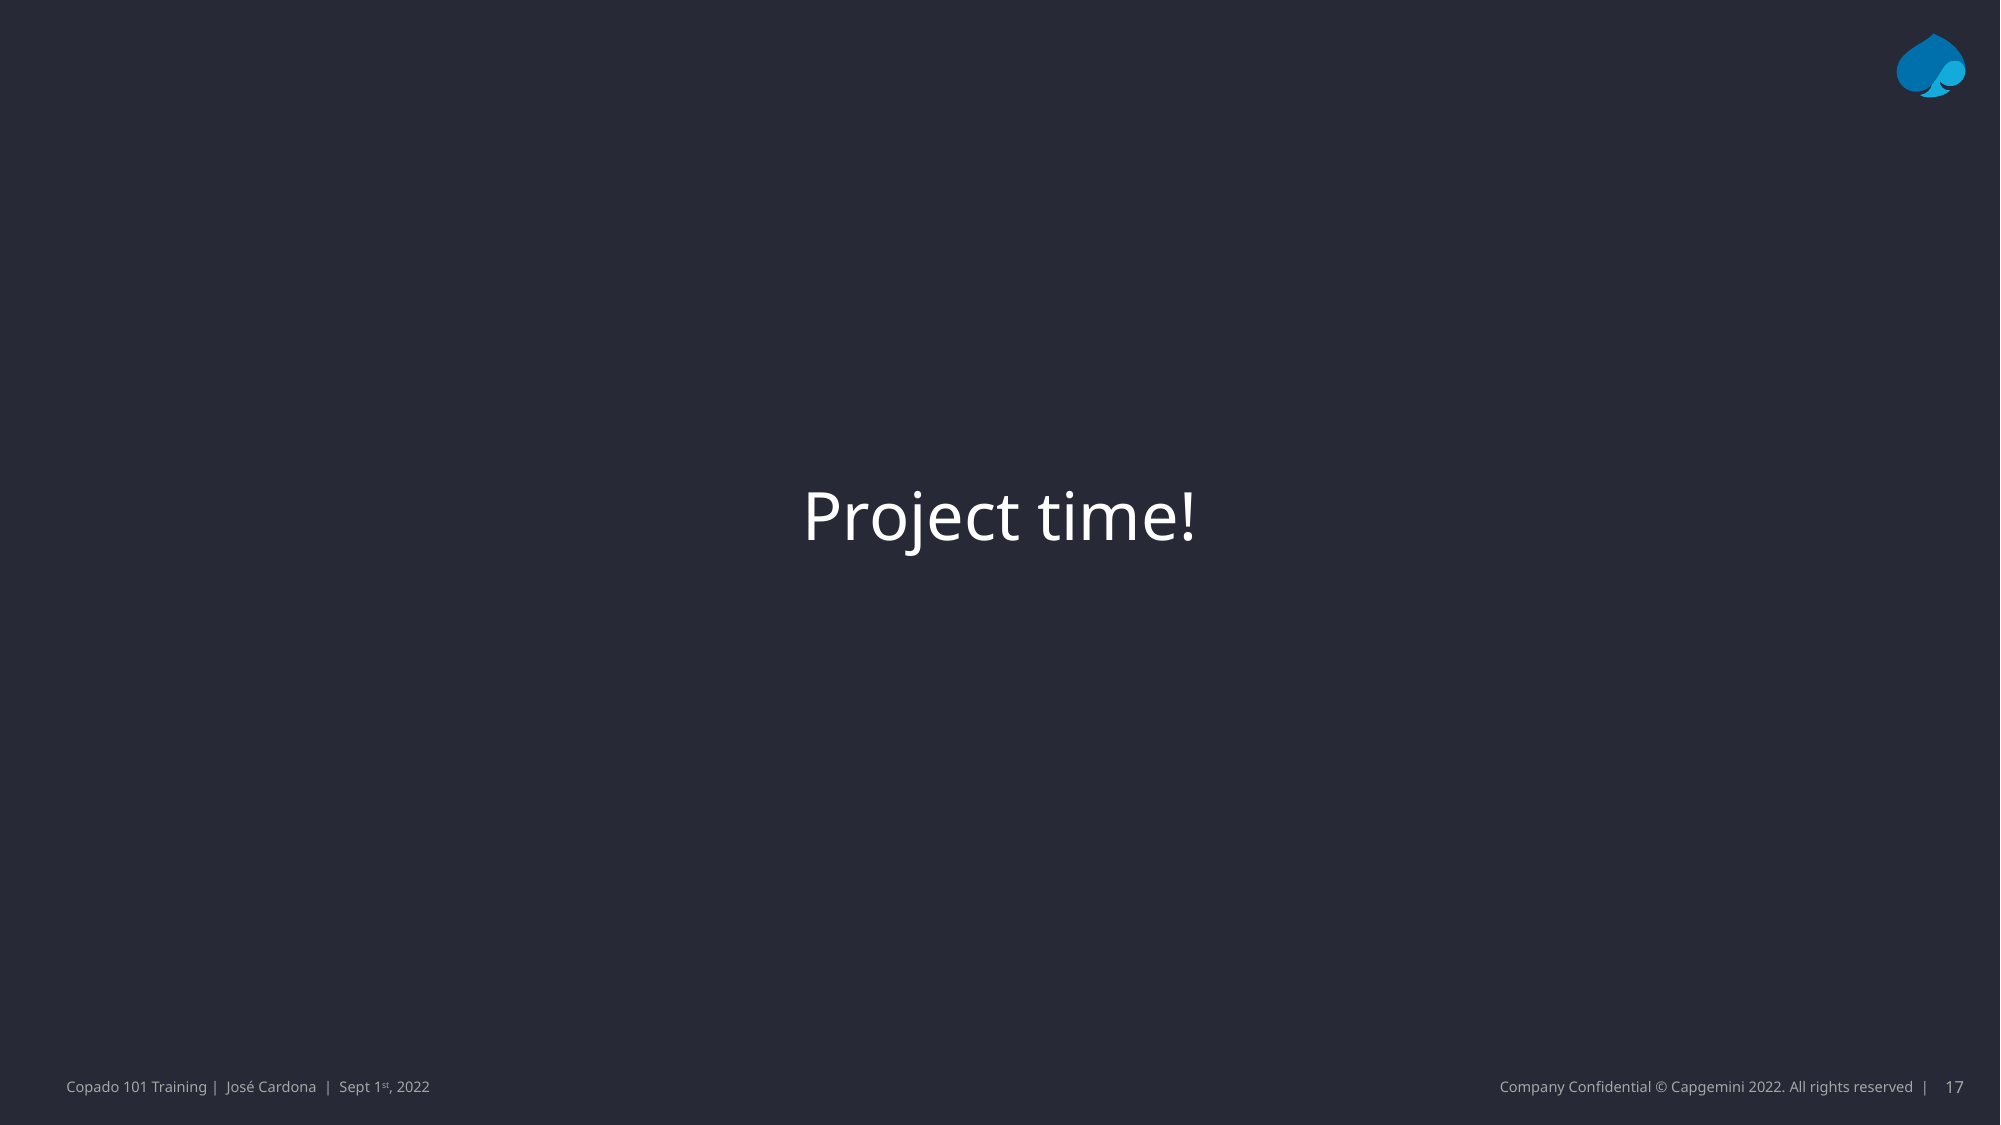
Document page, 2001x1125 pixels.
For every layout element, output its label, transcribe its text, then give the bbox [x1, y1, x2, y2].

text_box Project time! [718, 466, 1281, 562]
